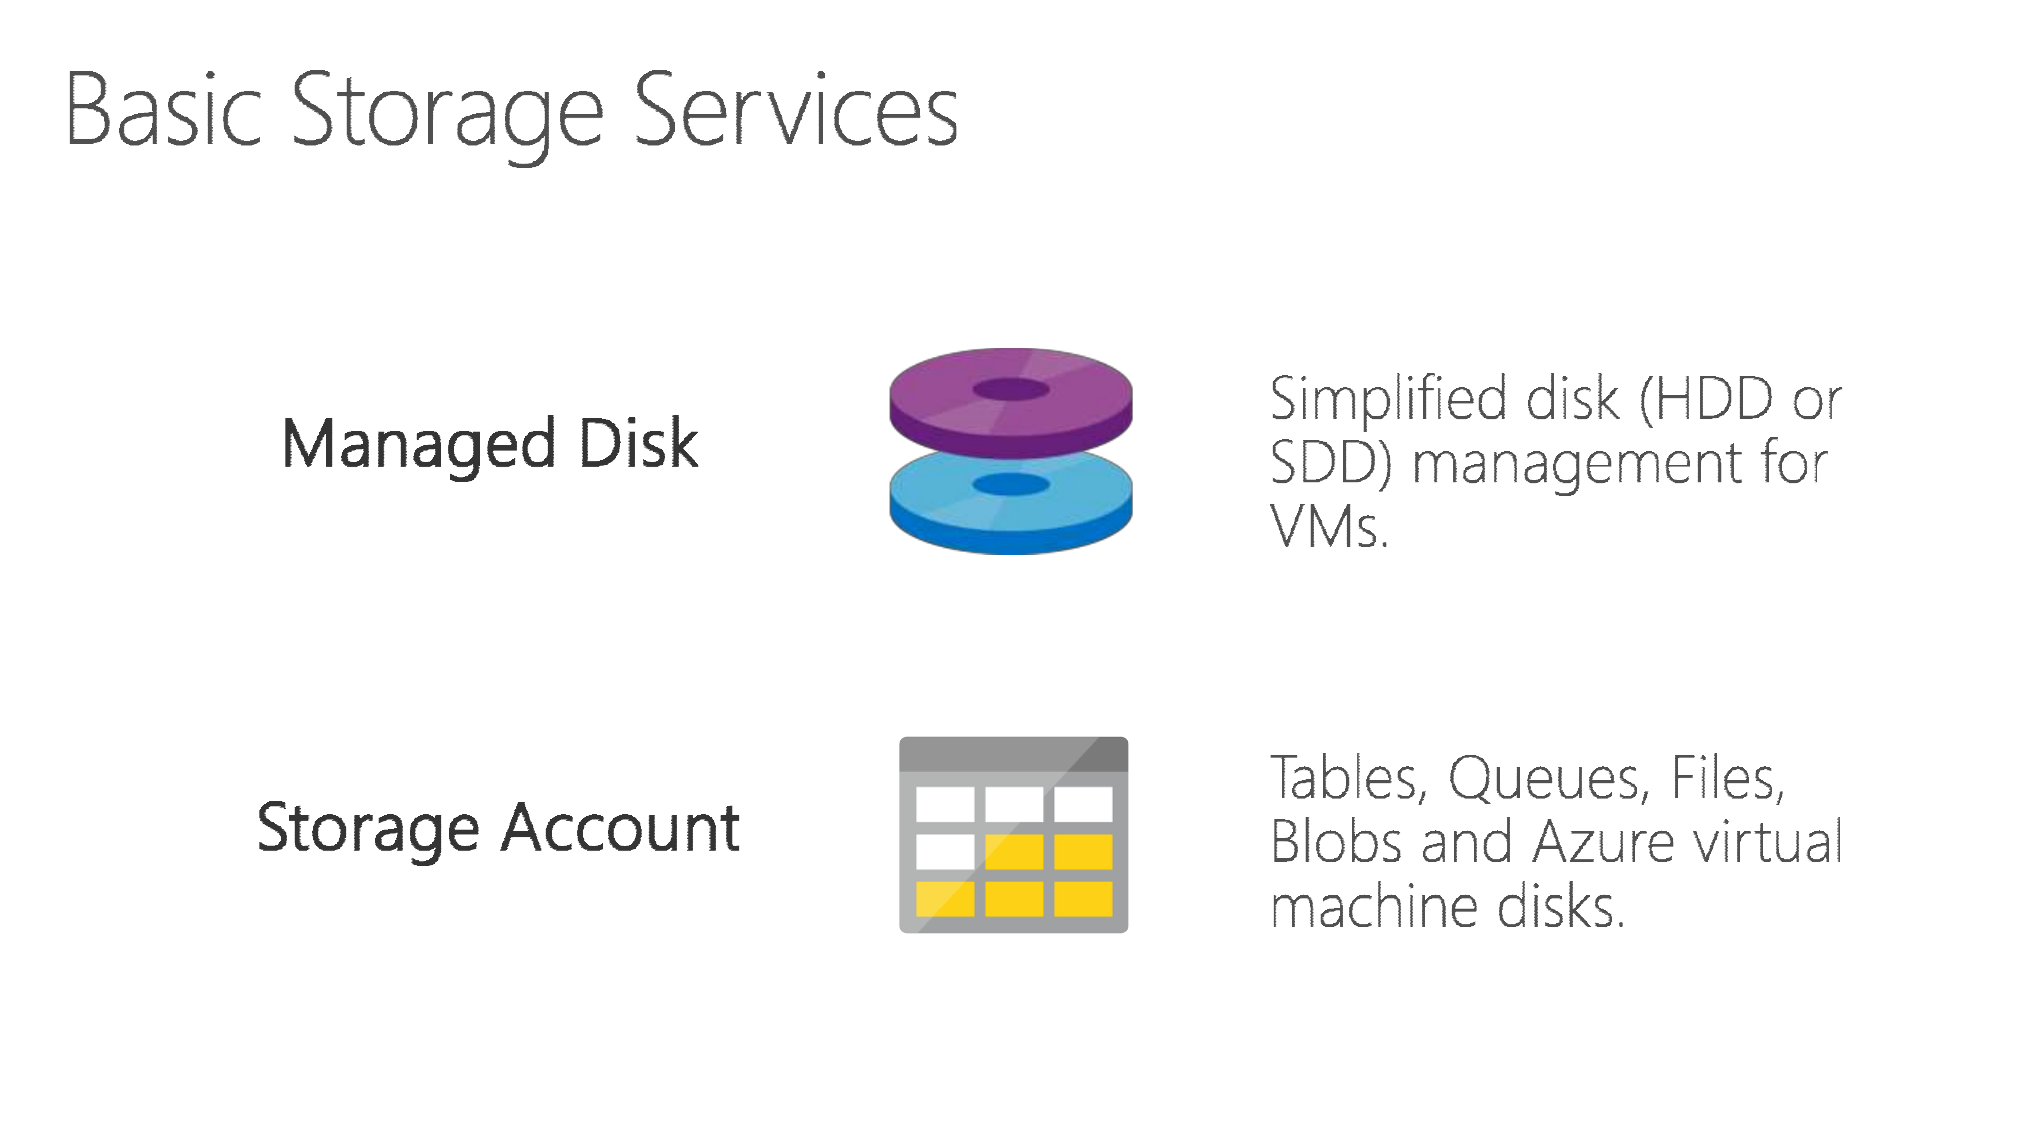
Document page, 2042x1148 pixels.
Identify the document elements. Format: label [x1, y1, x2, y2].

text_box [1274, 817, 1840, 863]
text_box [259, 801, 740, 866]
text_box [1272, 437, 1828, 497]
text_box [1270, 753, 1783, 805]
text_box [899, 736, 1129, 934]
text_box [1273, 881, 1623, 927]
text_box [69, 70, 957, 168]
text_box [815, 348, 1208, 555]
text_box [1270, 504, 1387, 548]
text_box [1272, 373, 1843, 432]
text_box [285, 415, 699, 482]
